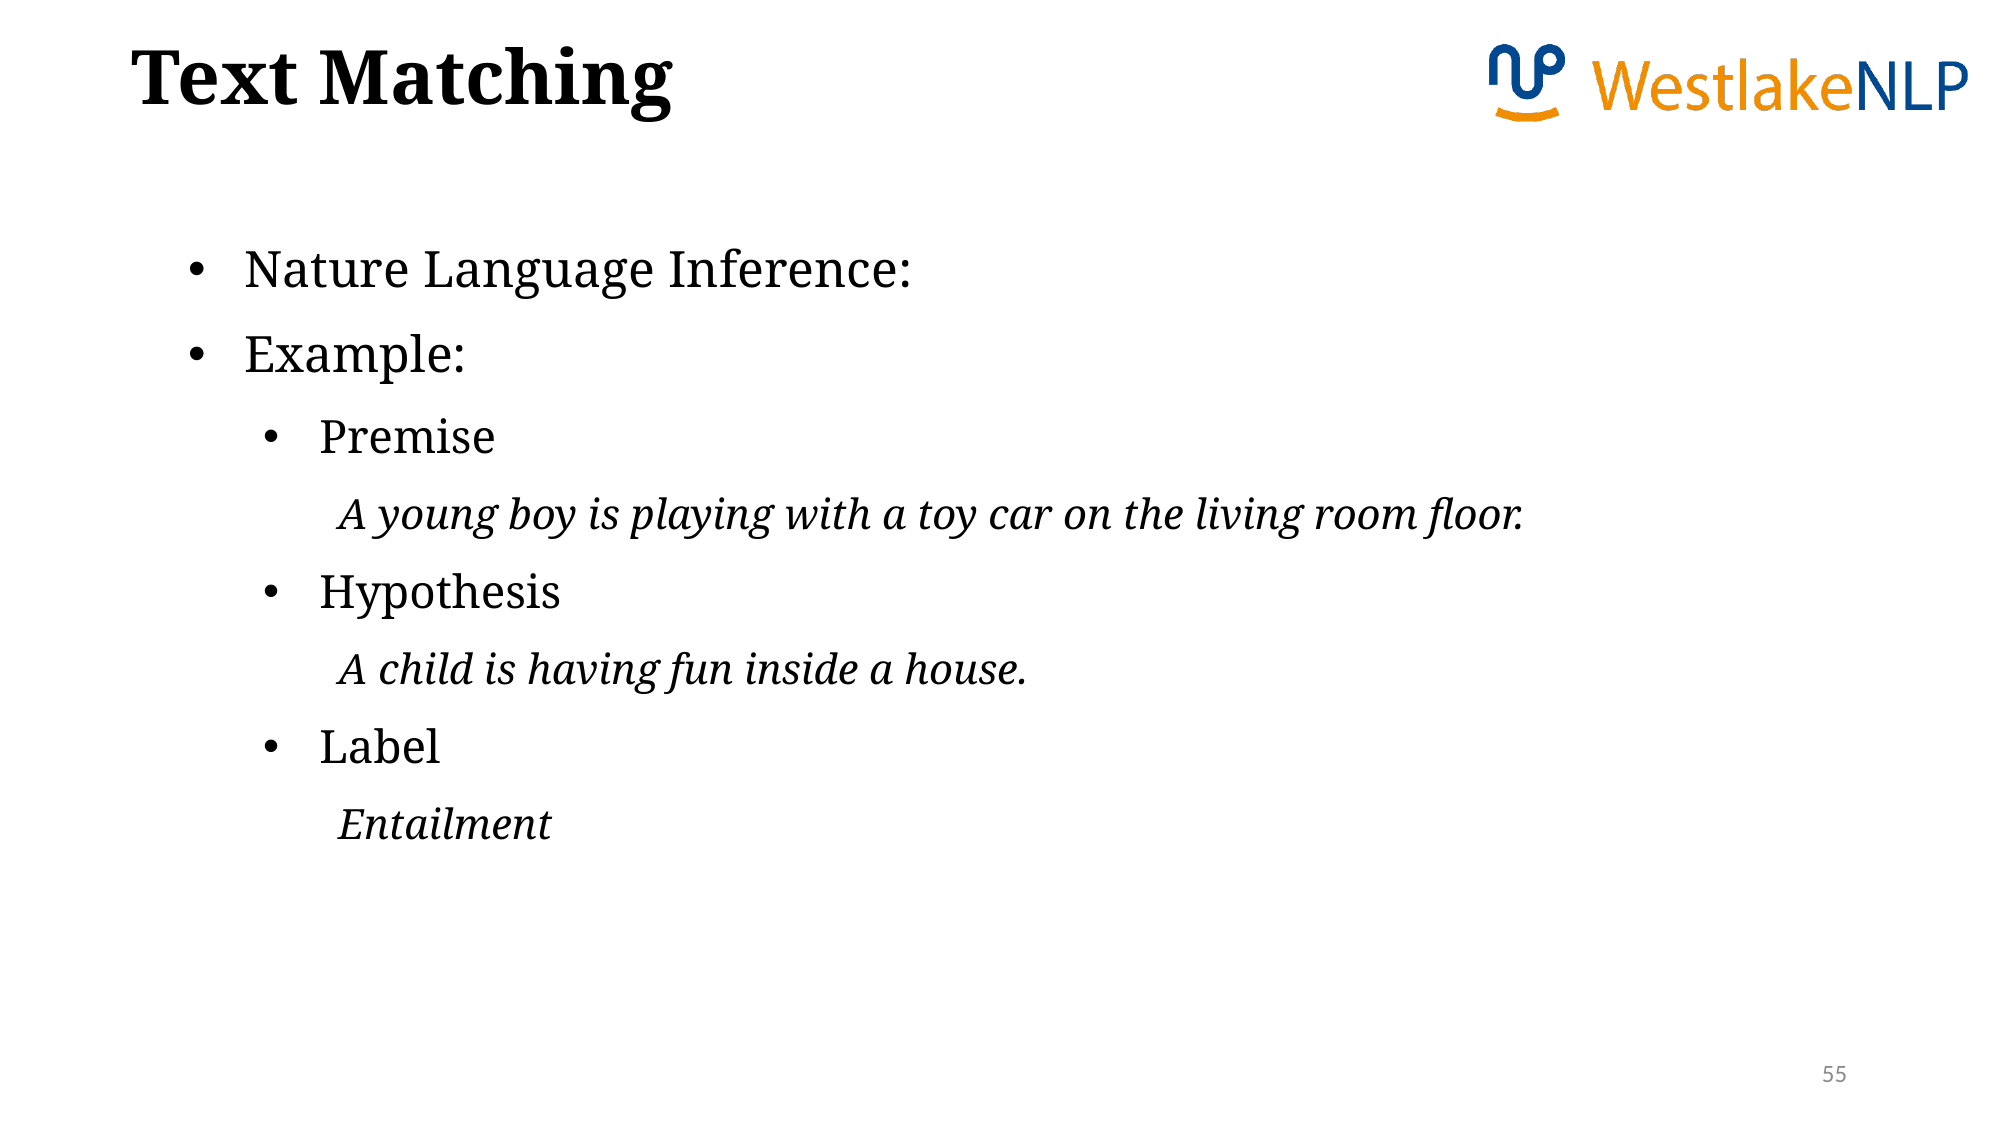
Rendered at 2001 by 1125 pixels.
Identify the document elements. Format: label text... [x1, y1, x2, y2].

text_box Text Matching [116, 22, 1393, 128]
slide_number 55 [1412, 1042, 1863, 1103]
picture [1459, 0, 2000, 170]
text_box Nature Language Inference: Example: Premise A young boy is playing with a toy car on the living room floor. Hypothesis A child is having fun inside a house. Label Entailment [173, 230, 1698, 856]
